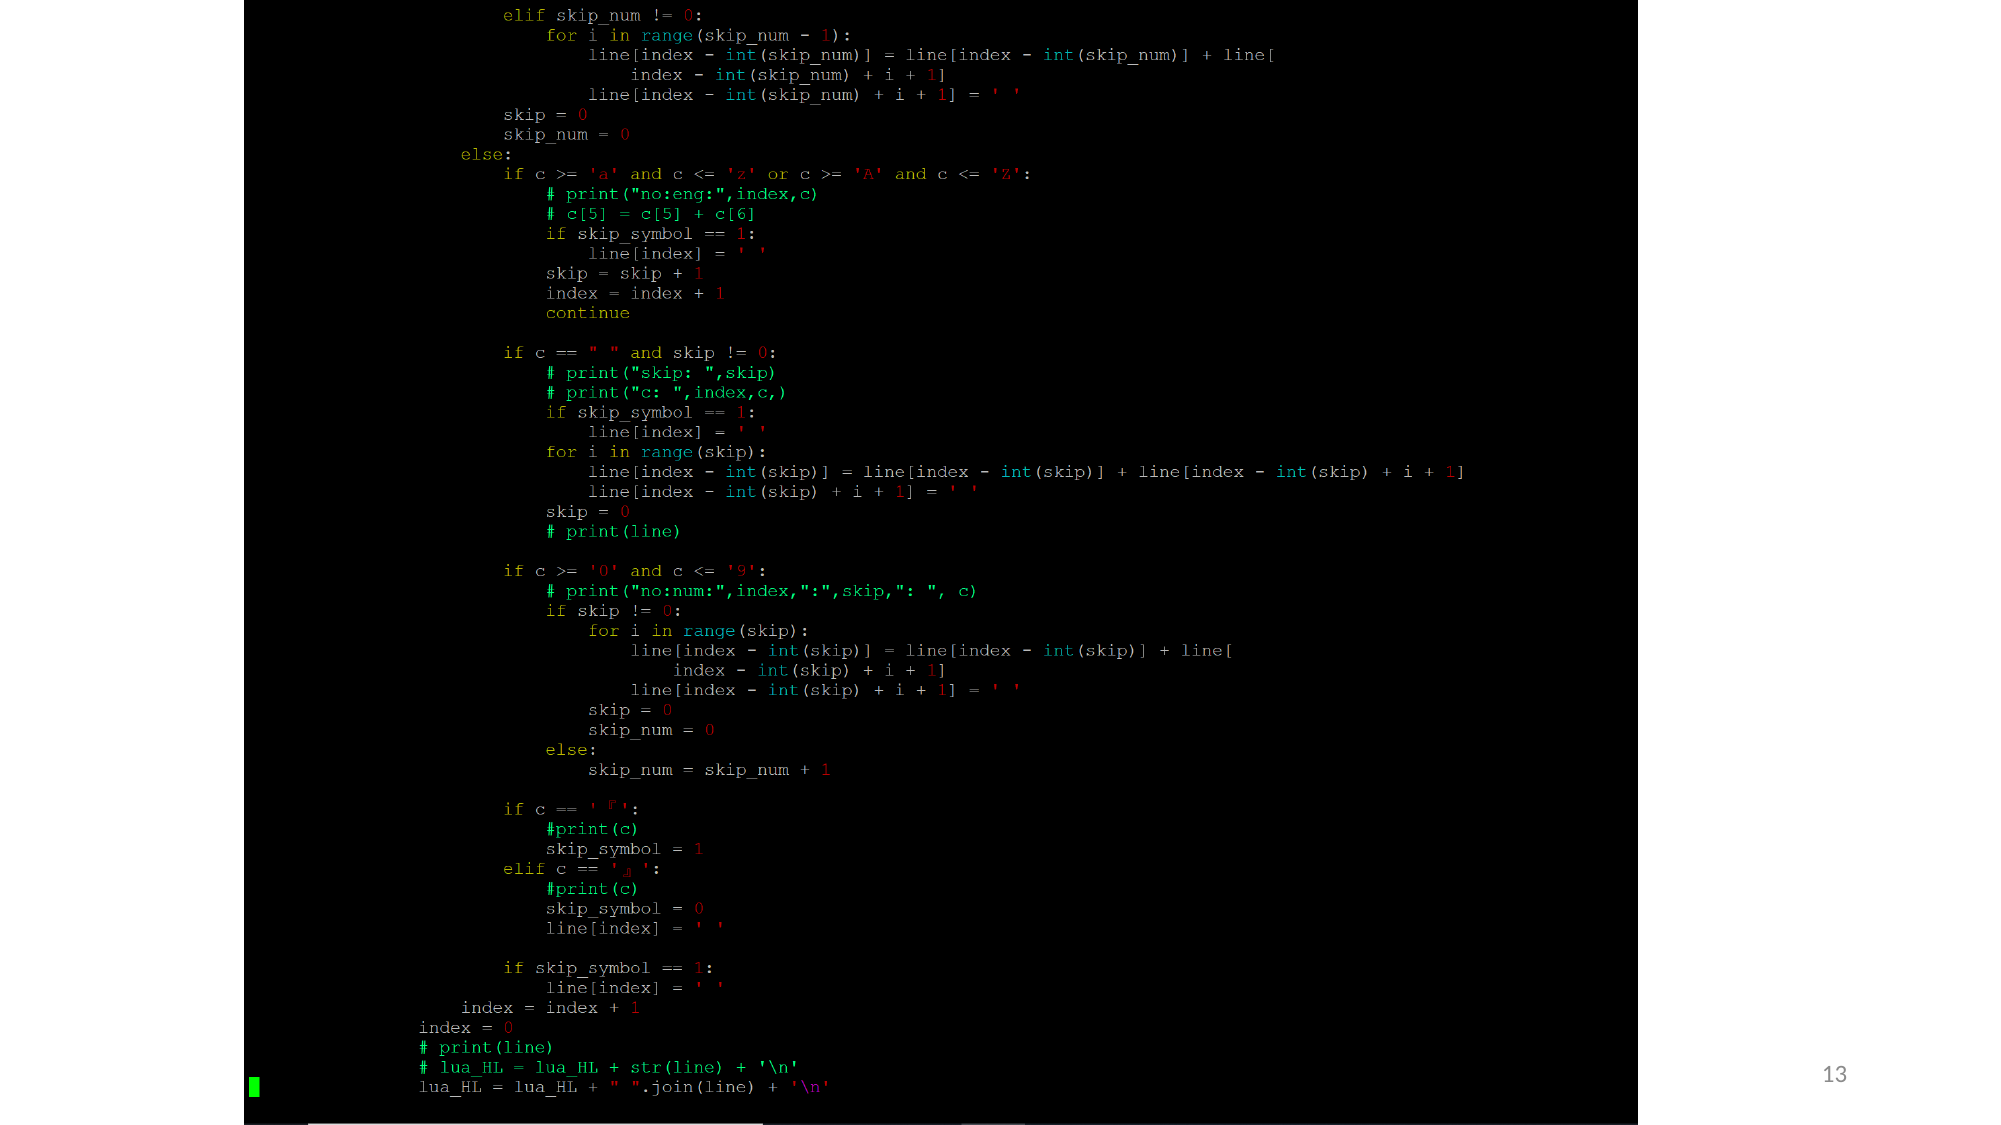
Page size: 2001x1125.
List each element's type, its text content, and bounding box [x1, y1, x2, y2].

slide_number 13 [1638, 1042, 1863, 1103]
picture [244, 0, 1638, 1125]
